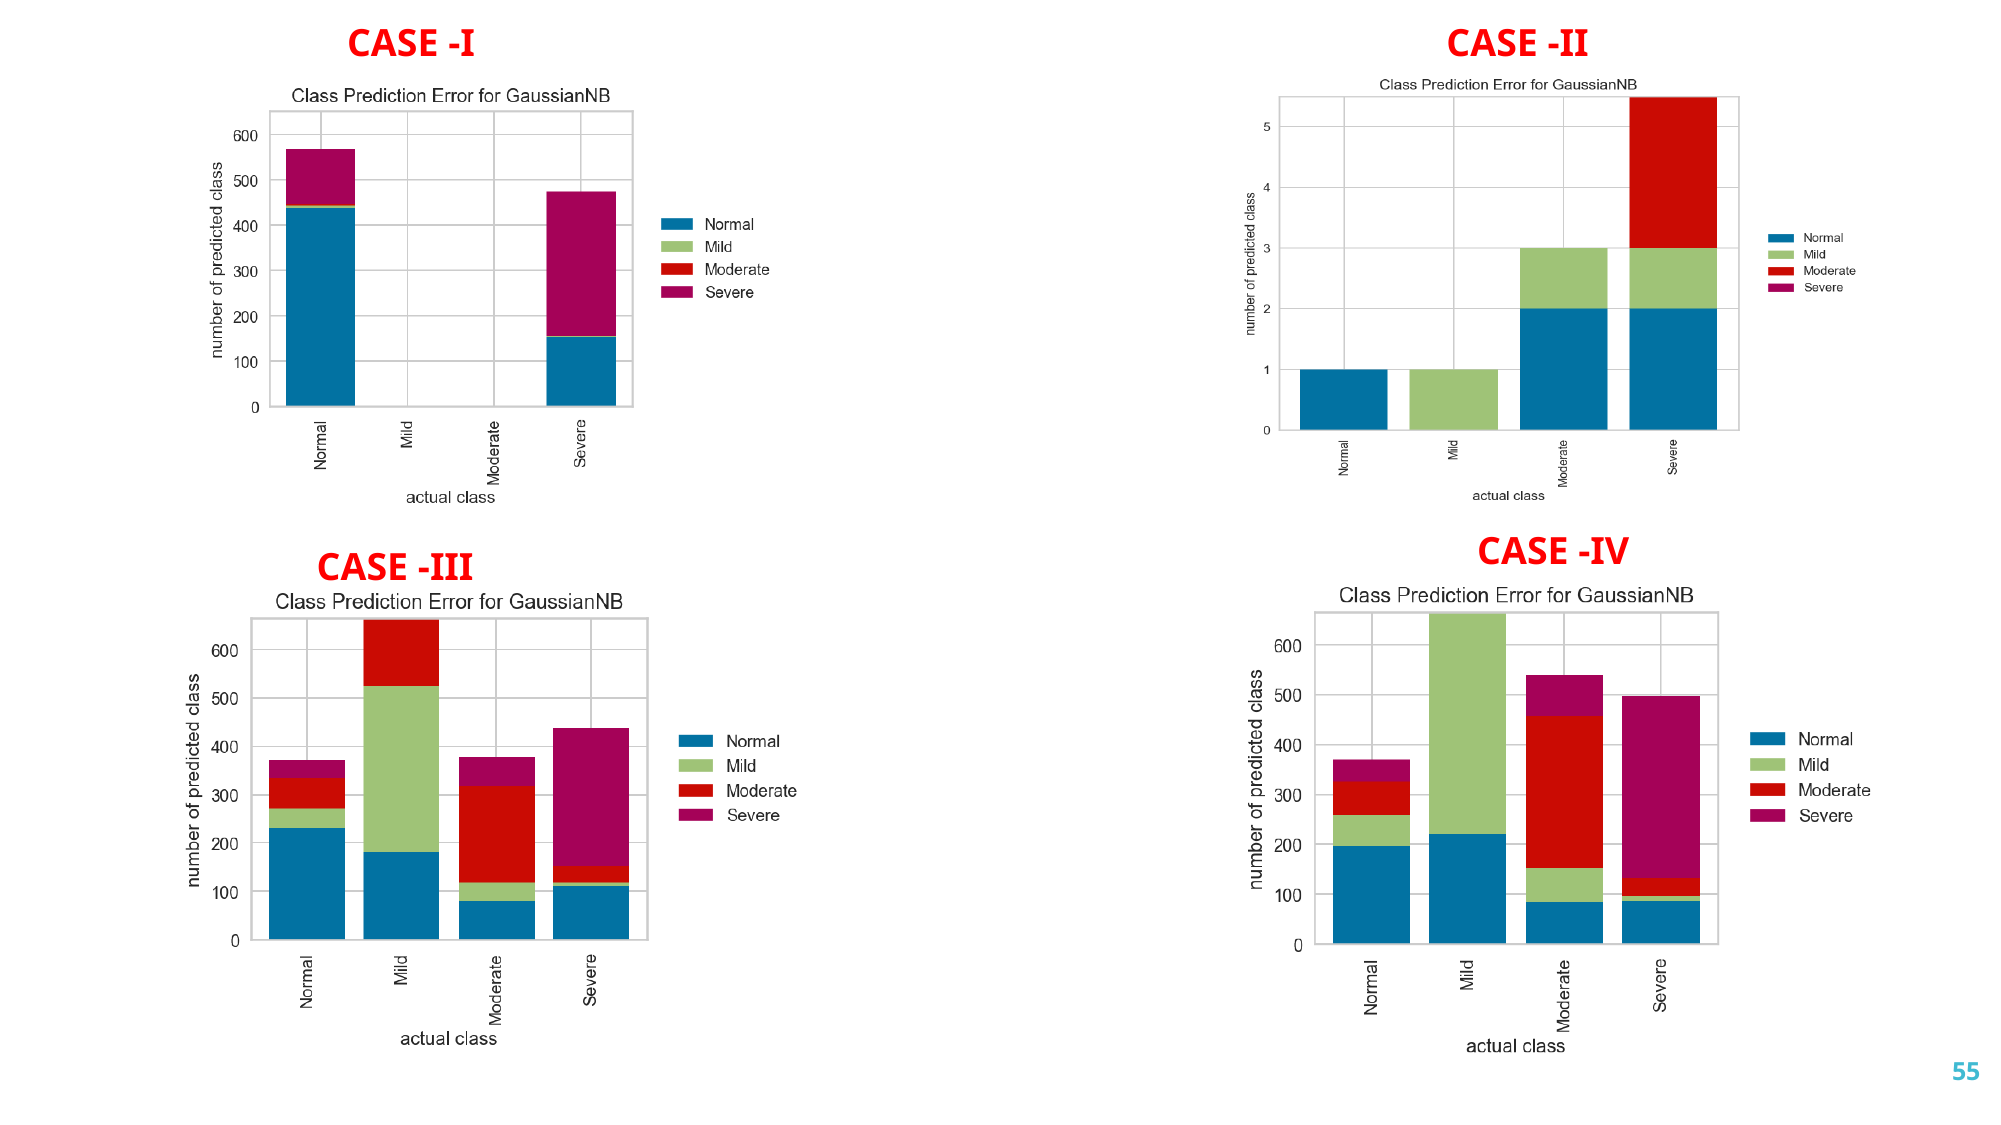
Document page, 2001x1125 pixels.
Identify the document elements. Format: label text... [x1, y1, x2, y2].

text_box CASE -II [1017, 11, 2000, 71]
text_box CASE -I [0, 11, 912, 72]
slide_number 55 [1744, 1042, 1996, 1103]
picture [1236, 574, 1890, 1067]
picture [1236, 71, 1871, 510]
picture [198, 76, 787, 516]
text_box CASE -IV [1053, 519, 2000, 580]
picture [173, 581, 816, 1060]
text_box CASE -III [0, 535, 896, 596]
